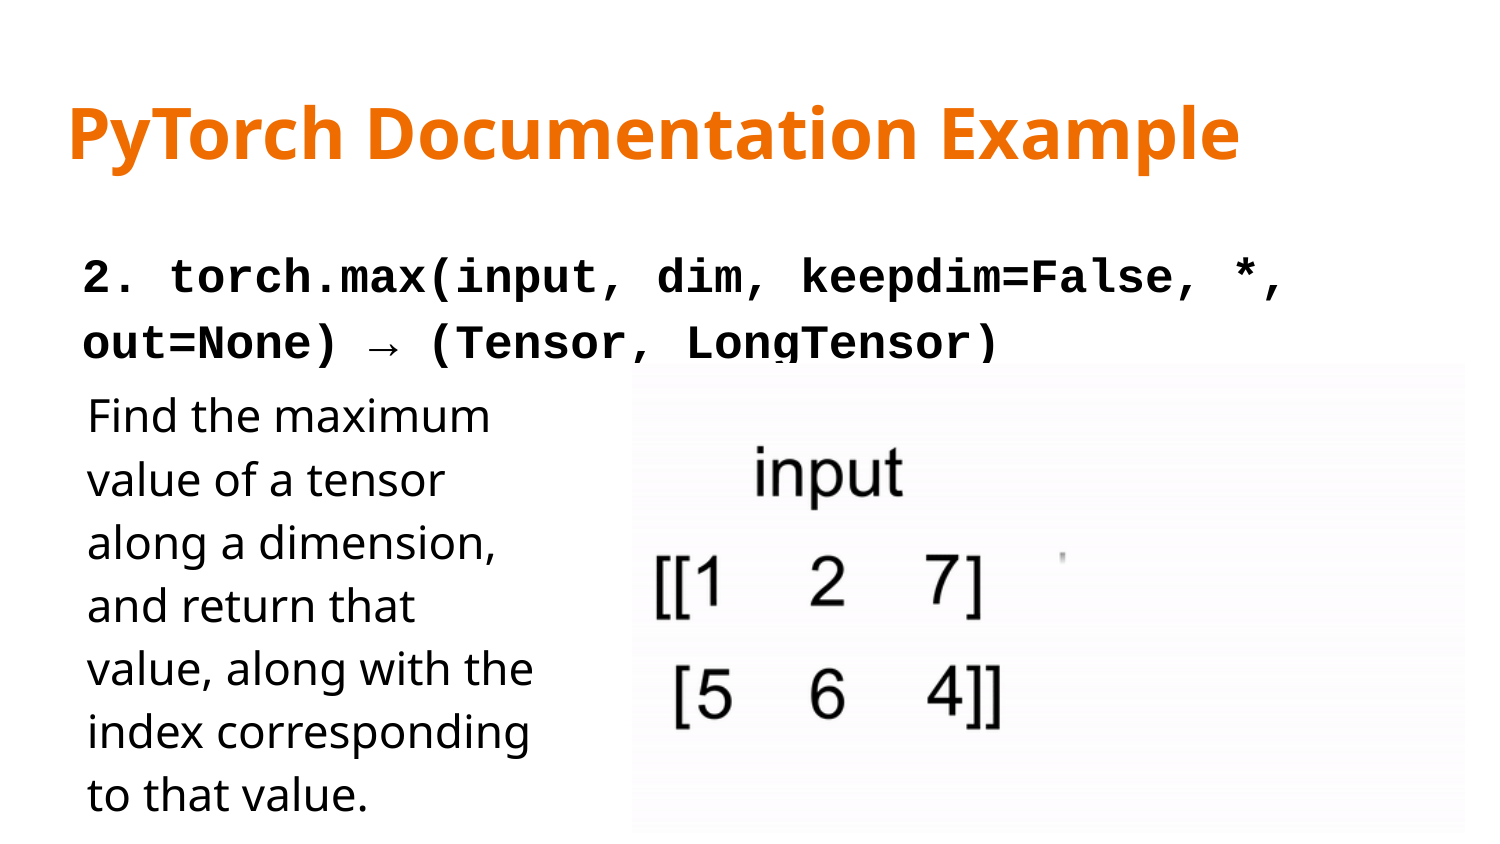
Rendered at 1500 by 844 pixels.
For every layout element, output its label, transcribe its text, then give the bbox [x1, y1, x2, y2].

title PyTorch Documentation Example [51, 72, 1449, 189]
list 2. torch.max(input, dim, keepdim=False, *, out=None) → (Tensor, LongTensor) [66, 221, 1449, 763]
picture [631, 363, 1465, 833]
text_box Find the maximum value of a tensor along a dimension, and return that value, along with the index corresponding to that value. [71, 363, 564, 836]
